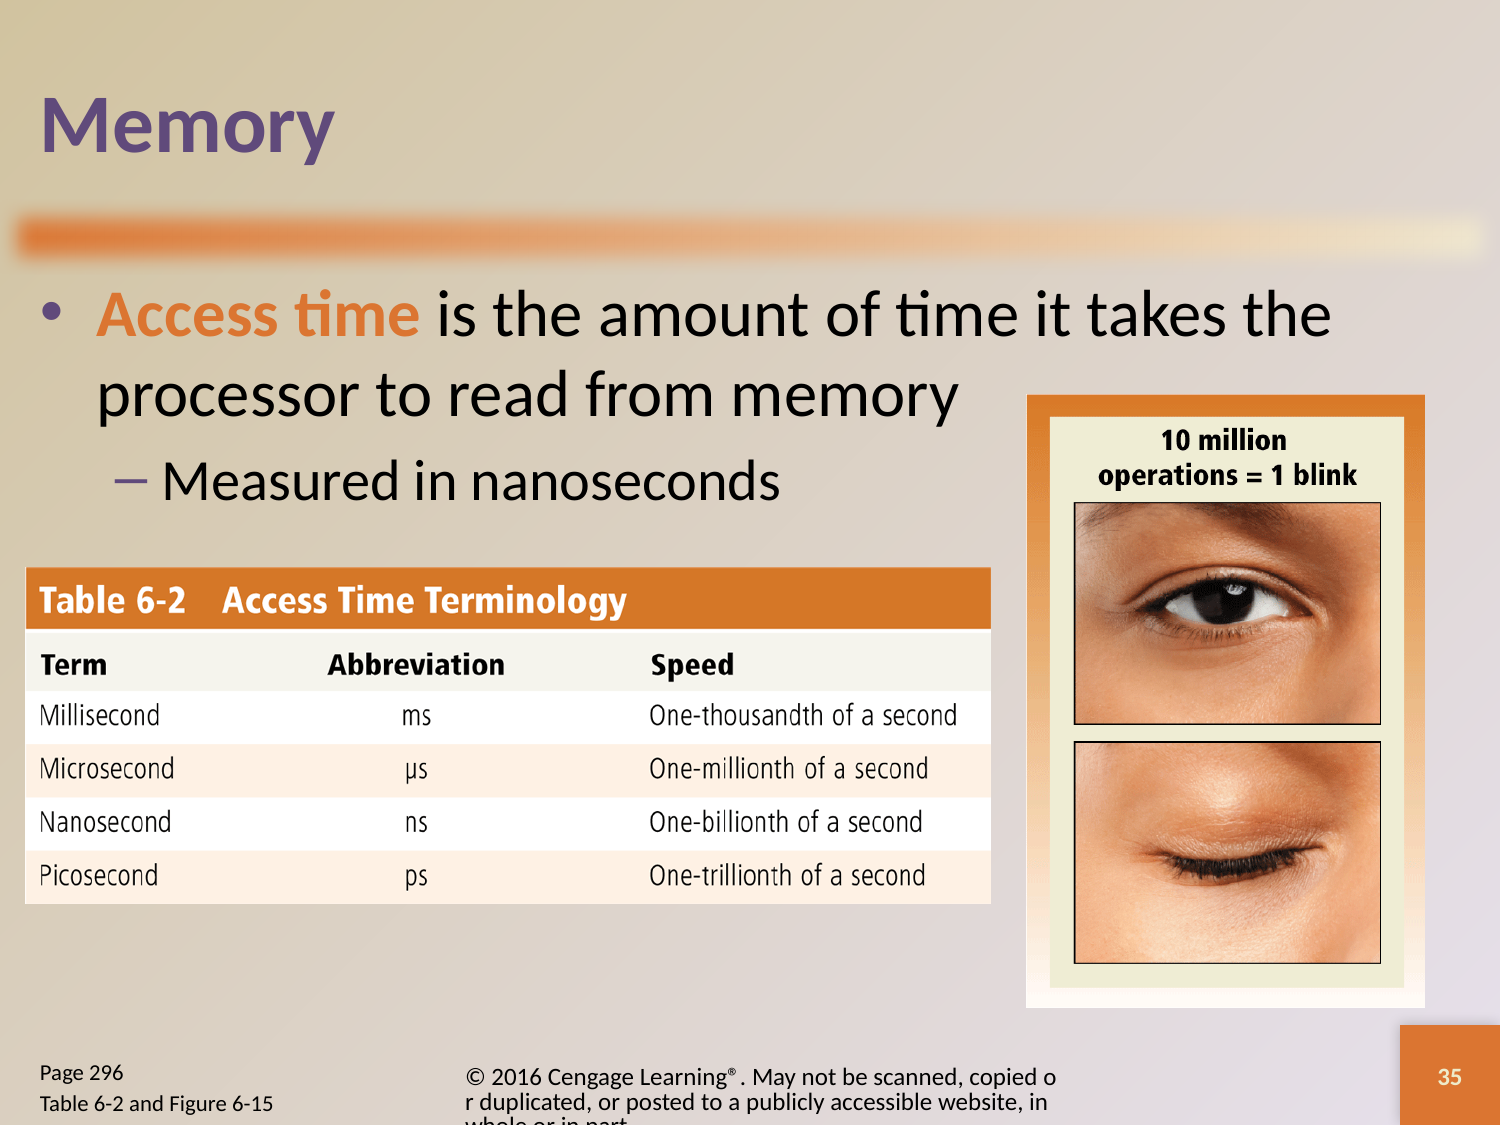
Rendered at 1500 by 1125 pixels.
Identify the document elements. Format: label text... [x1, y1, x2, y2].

title Memory [24, 24, 1475, 213]
list Access time is the amount of time it takes the processor to read from memory Measured in nanoseconds [24, 262, 1475, 1025]
footer © 2016 Cengage Learning®. May not be scanned, copied or duplicated, or posted to a publicly accessible website, in whole or in part. [450, 1037, 1075, 1113]
list Page 296 Table 6-2 and Figure 6-15 [24, 1050, 300, 1125]
slide_number 35 [1400, 1025, 1500, 1125]
picture [1026, 393, 1426, 1009]
picture [24, 567, 992, 904]
